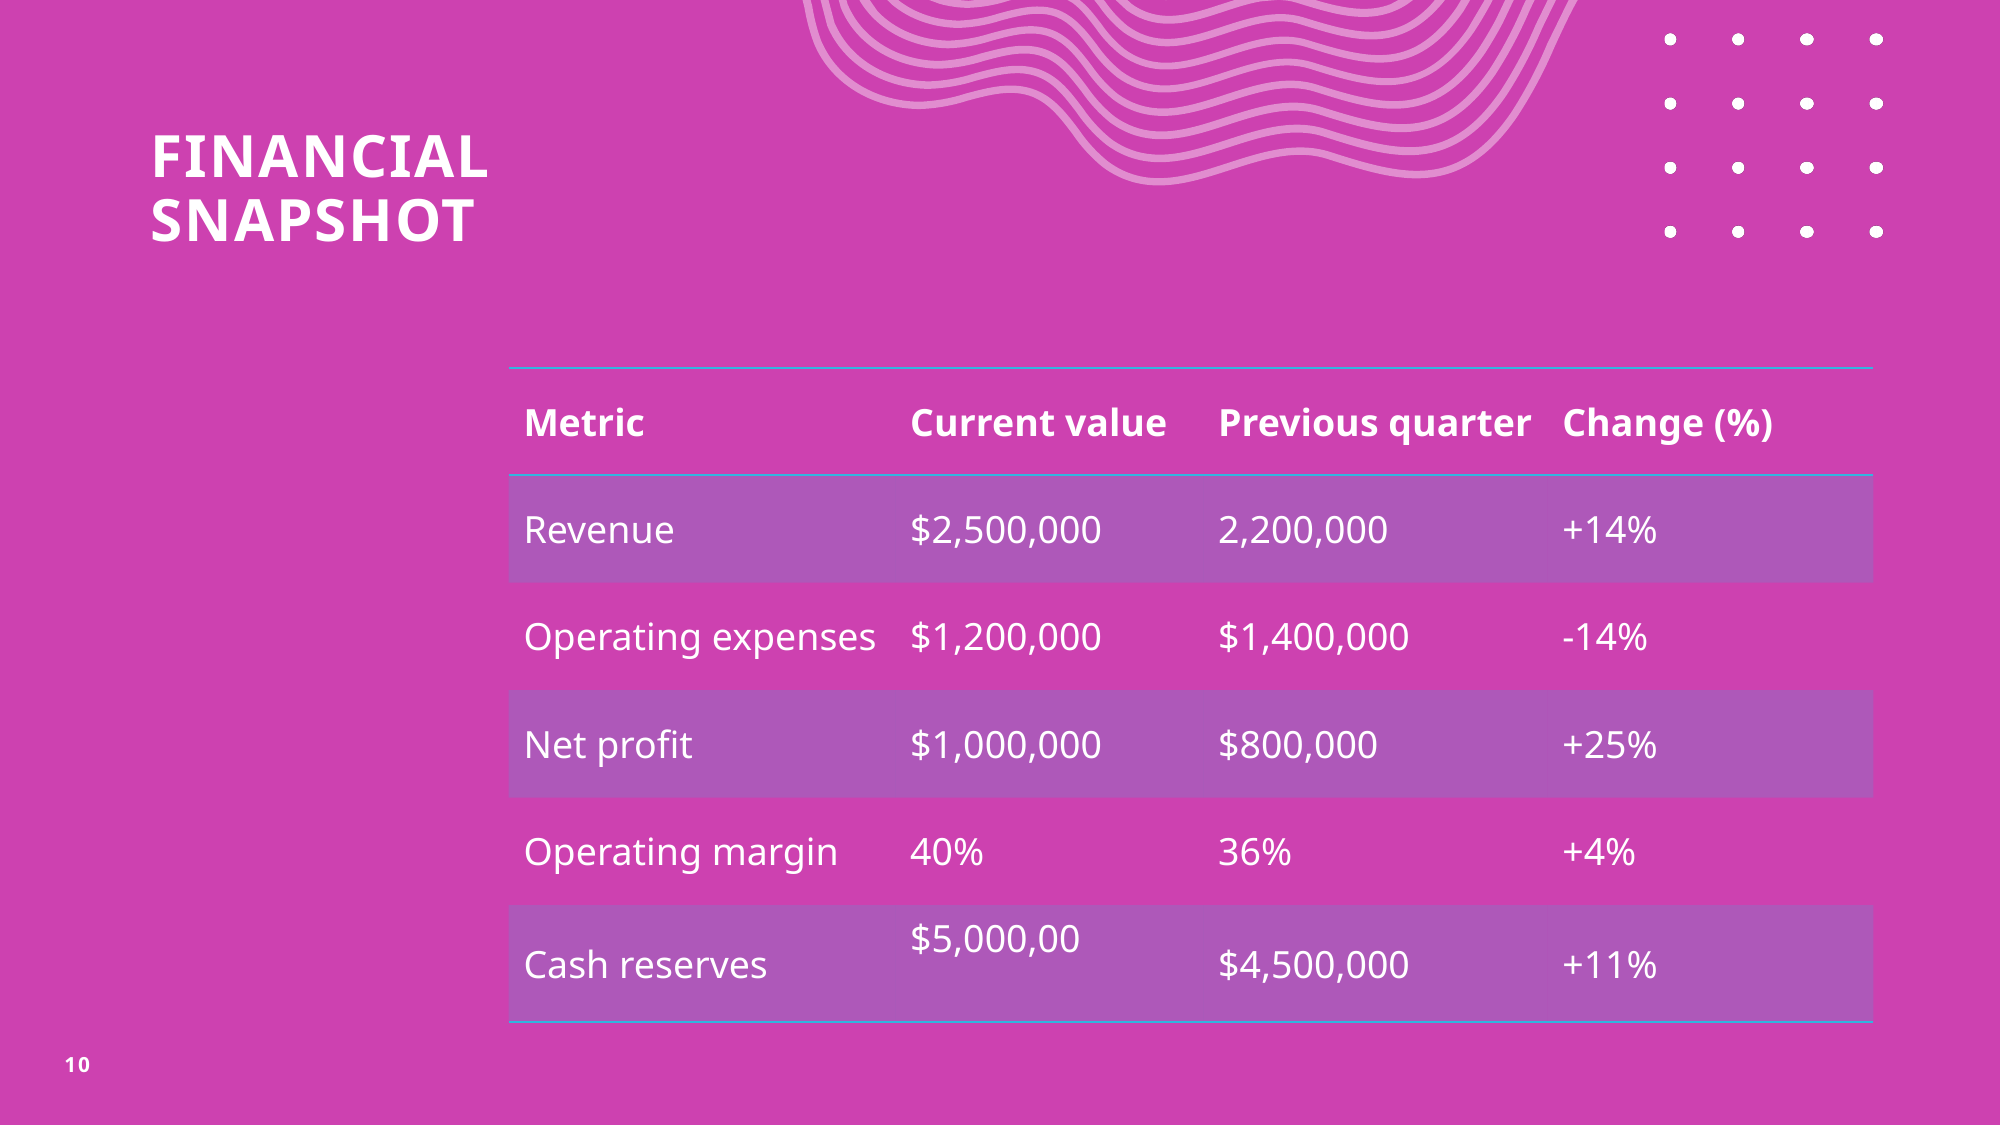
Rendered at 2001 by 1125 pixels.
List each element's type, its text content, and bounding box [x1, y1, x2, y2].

table_cell $1,000,000 [895, 690, 1203, 798]
table_cell Cash reserves [509, 905, 895, 1021]
table_cell Operating expenses [509, 583, 895, 690]
table_header Change (%) [1547, 369, 1873, 474]
table_cell +14% [1547, 476, 1873, 583]
slide_number 10 [49, 1043, 147, 1086]
table_cell -14% [1547, 583, 1873, 690]
table_cell $1,200,000 [895, 583, 1203, 690]
title FINANCIAL SNAPSHOT [135, 49, 952, 332]
table_cell 36% [1203, 798, 1547, 905]
table_cell Revenue [509, 476, 895, 583]
table_cell $1,400,000 [1203, 583, 1547, 690]
table_cell 40% [895, 798, 1203, 905]
table_cell $2,500,000 [895, 476, 1203, 583]
table_cell $5,000,00 [895, 905, 1203, 1021]
table_header Previous quarter [1203, 369, 1547, 474]
picture [1664, 0, 1915, 238]
table_cell $800,000 [1203, 690, 1547, 798]
table_cell $4,500,000 [1203, 905, 1547, 1021]
table_cell +4% [1547, 798, 1873, 905]
table_cell +11% [1547, 905, 1873, 1021]
table_header Metric [509, 369, 895, 474]
table_cell +25% [1547, 690, 1873, 798]
table_cell Net profit [509, 690, 895, 798]
table_header Current value [895, 369, 1203, 474]
table_cell Operating margin [509, 798, 895, 905]
table_cell 2,200,000 [1203, 476, 1547, 583]
